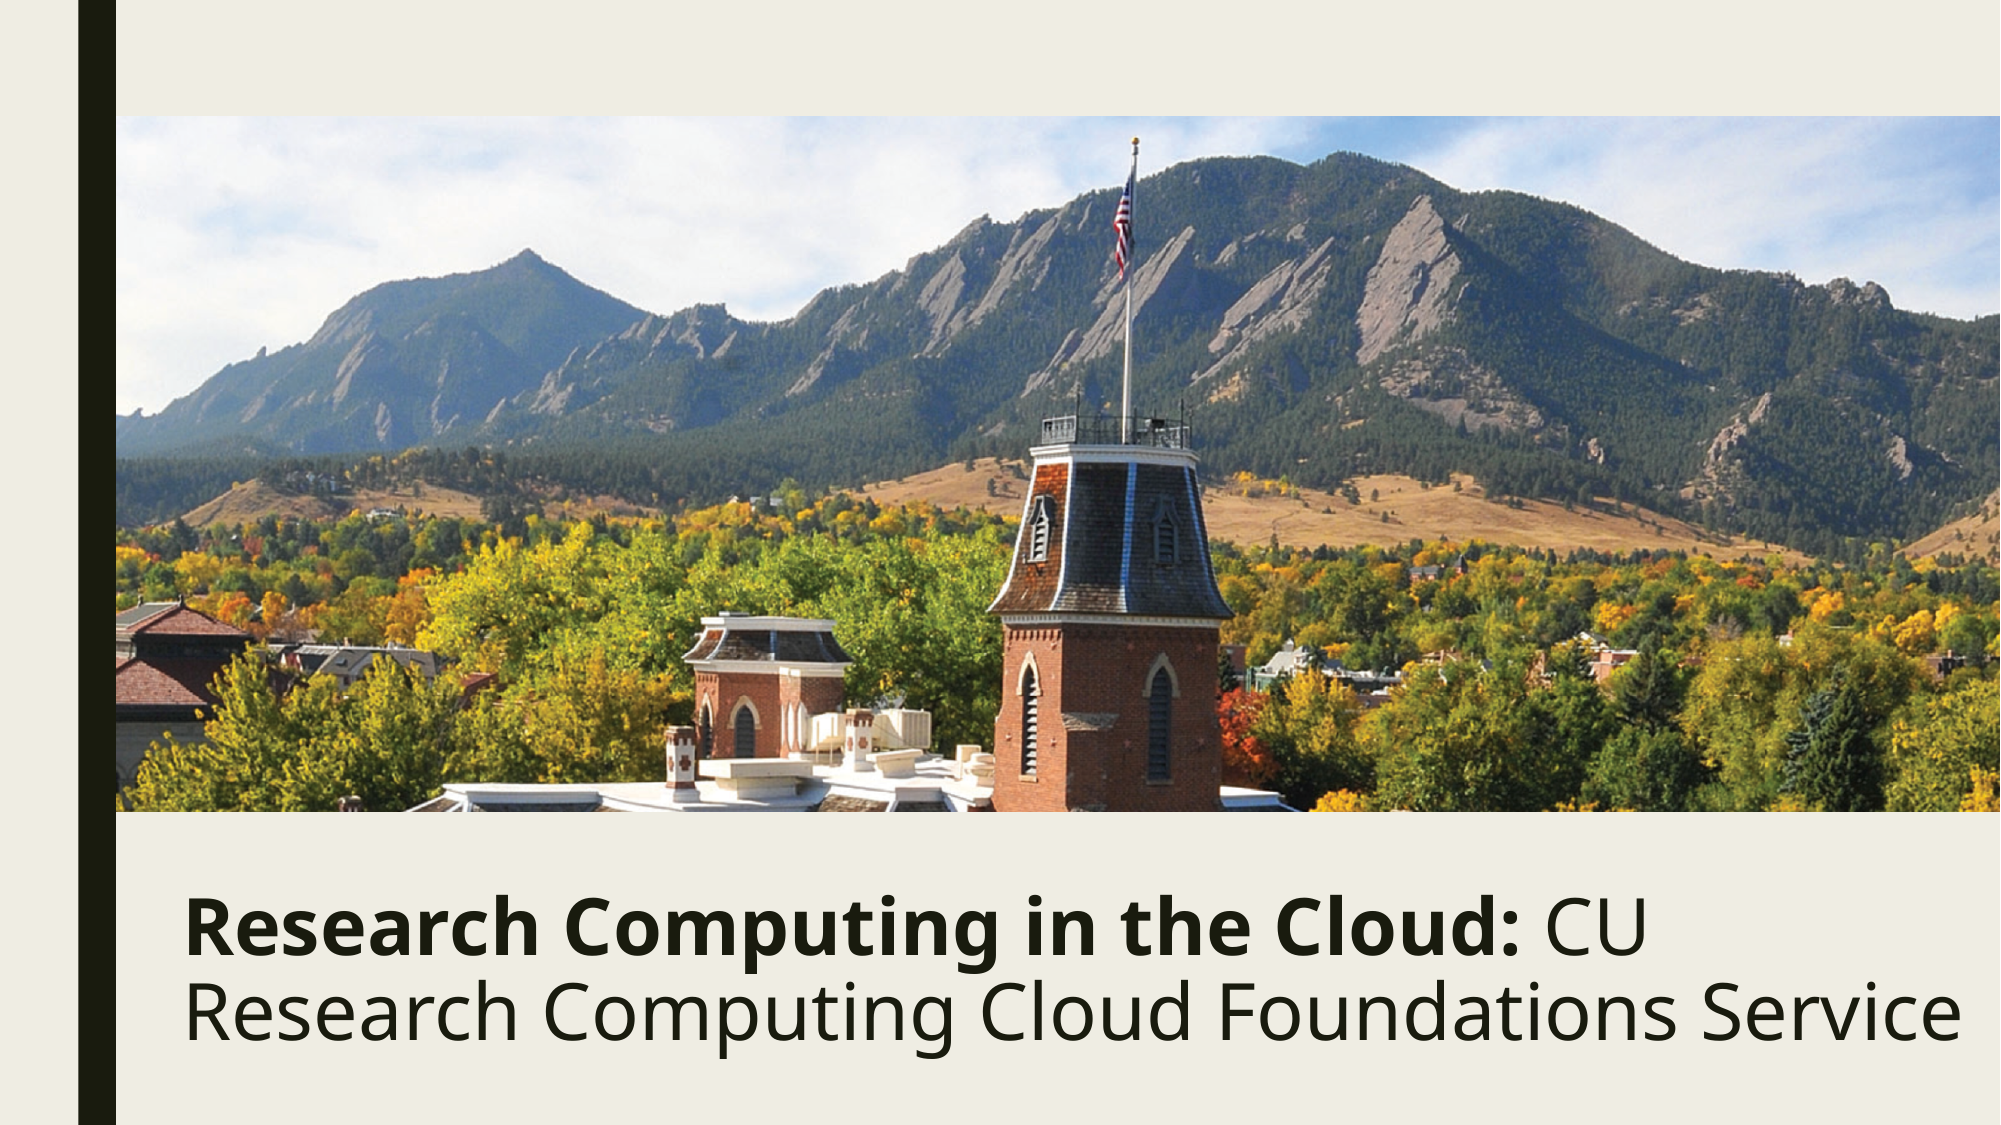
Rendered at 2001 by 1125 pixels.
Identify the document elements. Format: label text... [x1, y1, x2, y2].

picture [115, 116, 2000, 812]
title Research Computing in the Cloud: CU Research Computing Cloud Foundations Service [167, 812, 2000, 1066]
